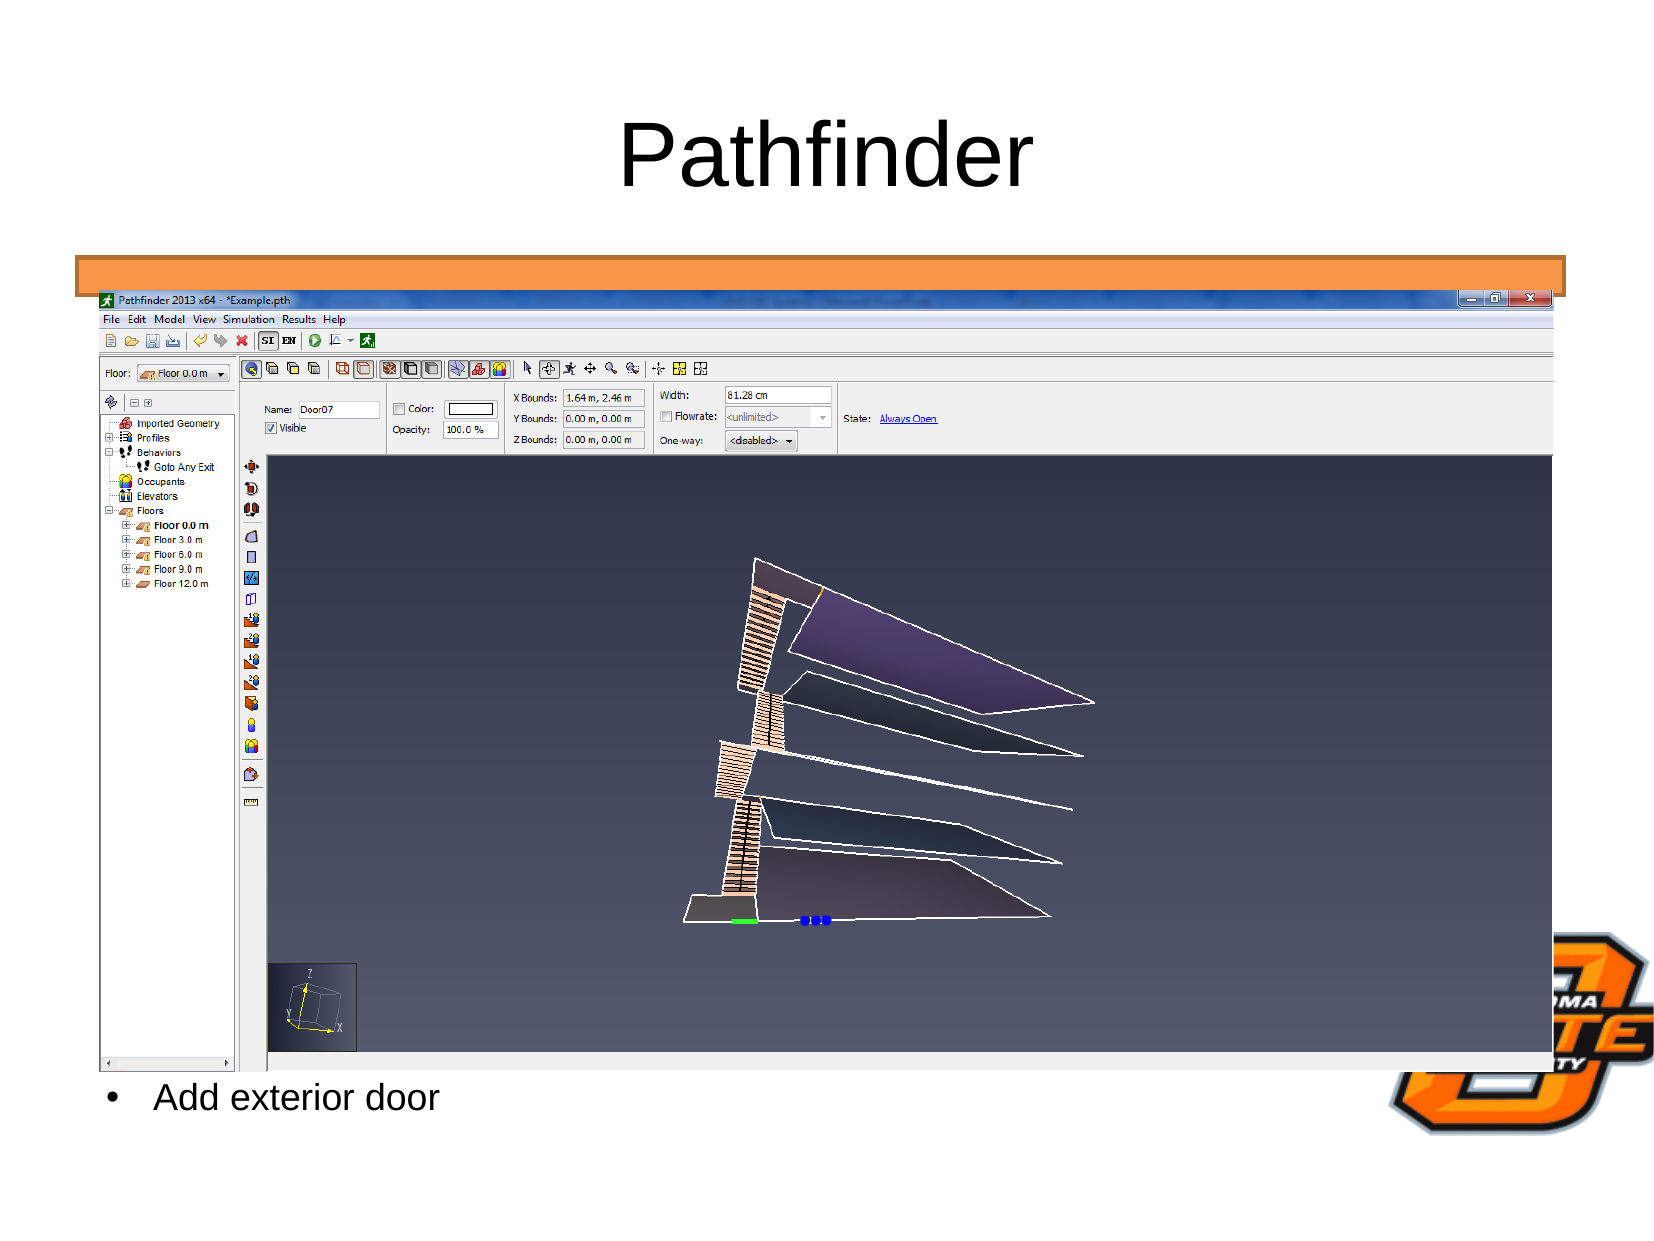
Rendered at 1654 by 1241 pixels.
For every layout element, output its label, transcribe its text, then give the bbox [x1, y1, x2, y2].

picture [1364, 932, 1654, 1136]
text_box Add exterior door [91, 1070, 456, 1127]
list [98, 289, 1554, 1072]
title Pathfinder [82, 49, 1571, 257]
